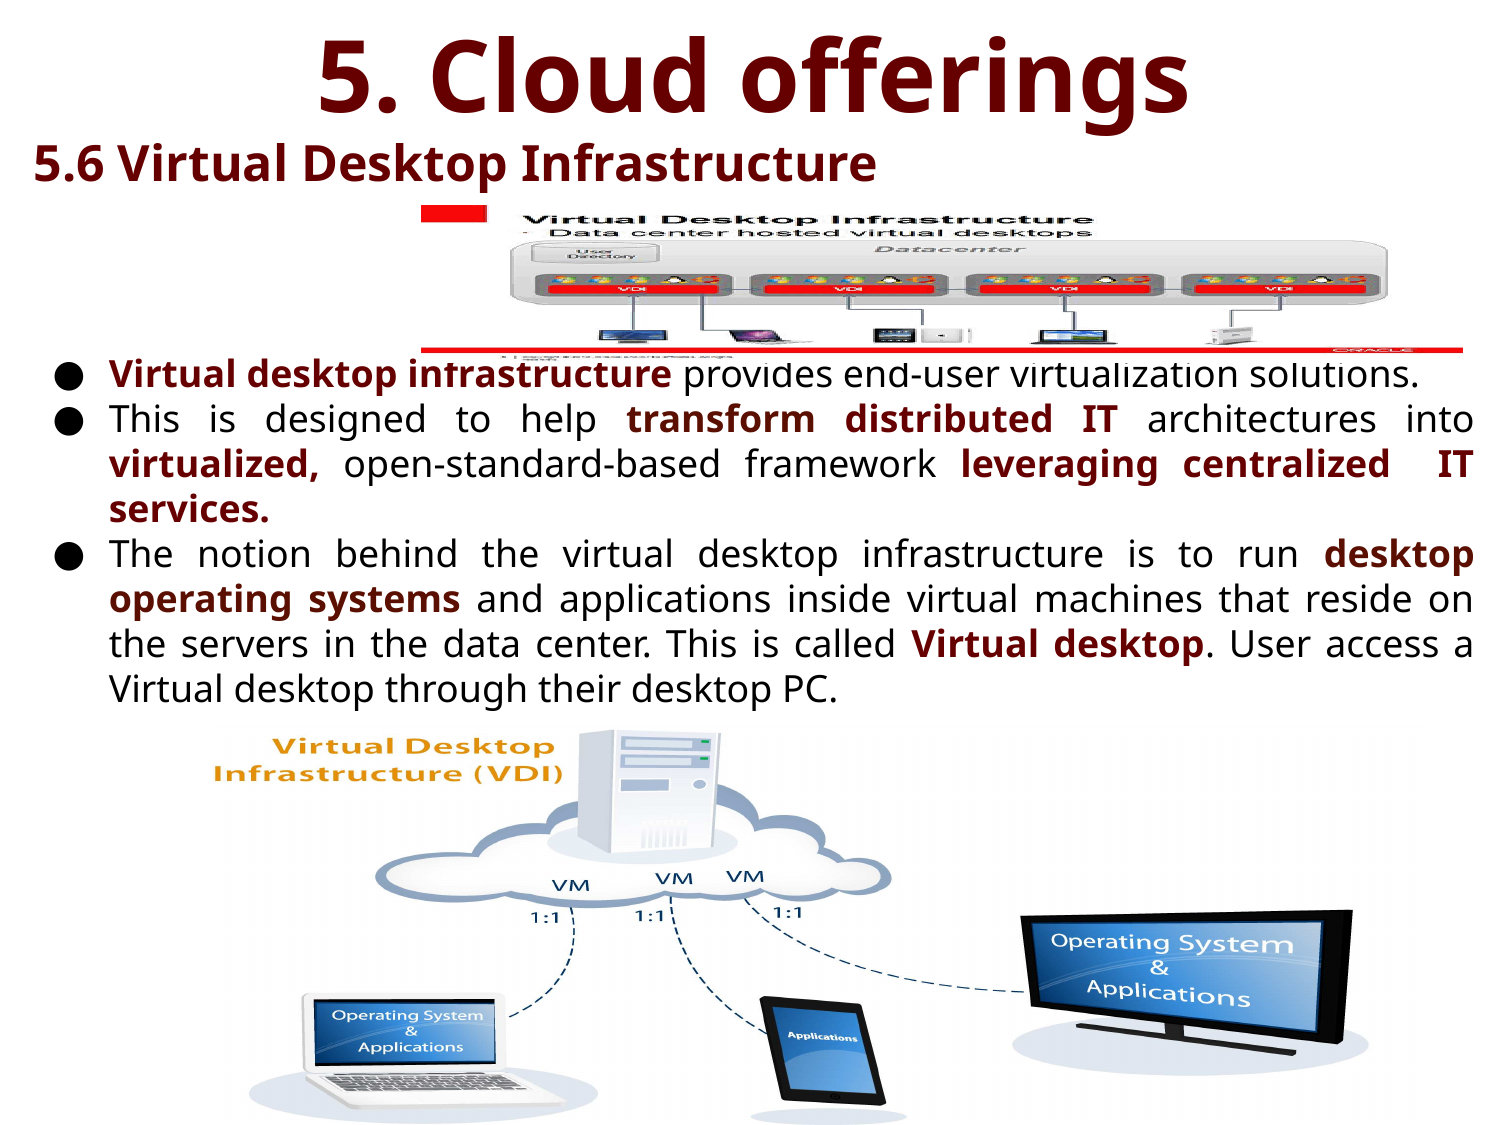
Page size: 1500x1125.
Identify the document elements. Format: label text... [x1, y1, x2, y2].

title 5. Cloud offerings [79, 17, 1430, 116]
list 5.6 Virtual Desktop Infrastructure Virtual desktop infrastructure provides end-user virtualization solutions. This is designed to help transform distributed IT architectures into virtualized, open-standard-based framework leveraging centralized IT services. The notion behind the virtual desktop infrastructure is to run desktop operating systems and applications inside virtual machines that reside on the servers in the data center. This is called Virtual desktop. User access a Virtual desktop through their desktop PC. [18, 116, 1490, 1107]
picture [211, 724, 1430, 1125]
picture [420, 205, 1463, 363]
